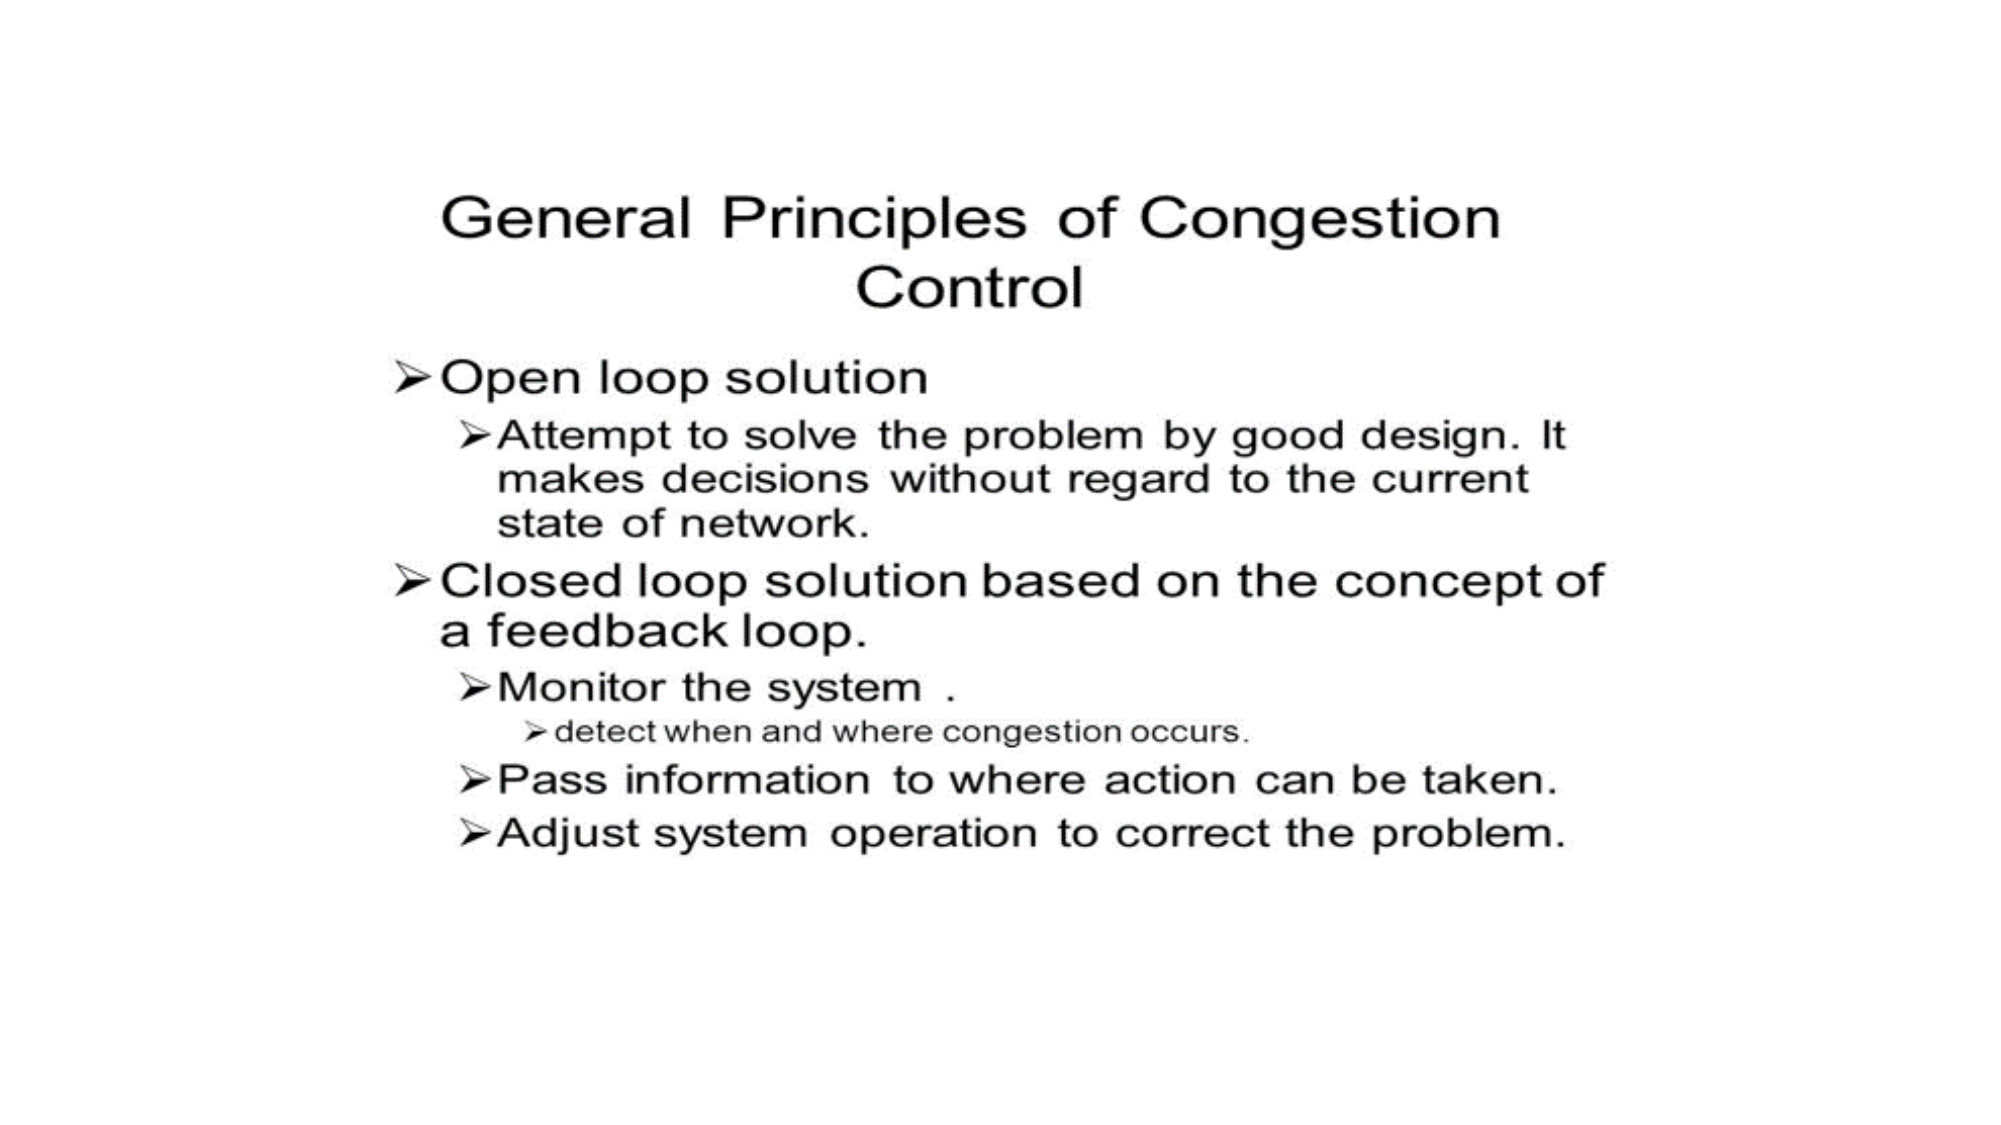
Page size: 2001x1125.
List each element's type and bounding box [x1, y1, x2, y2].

list [201, 117, 1818, 1028]
